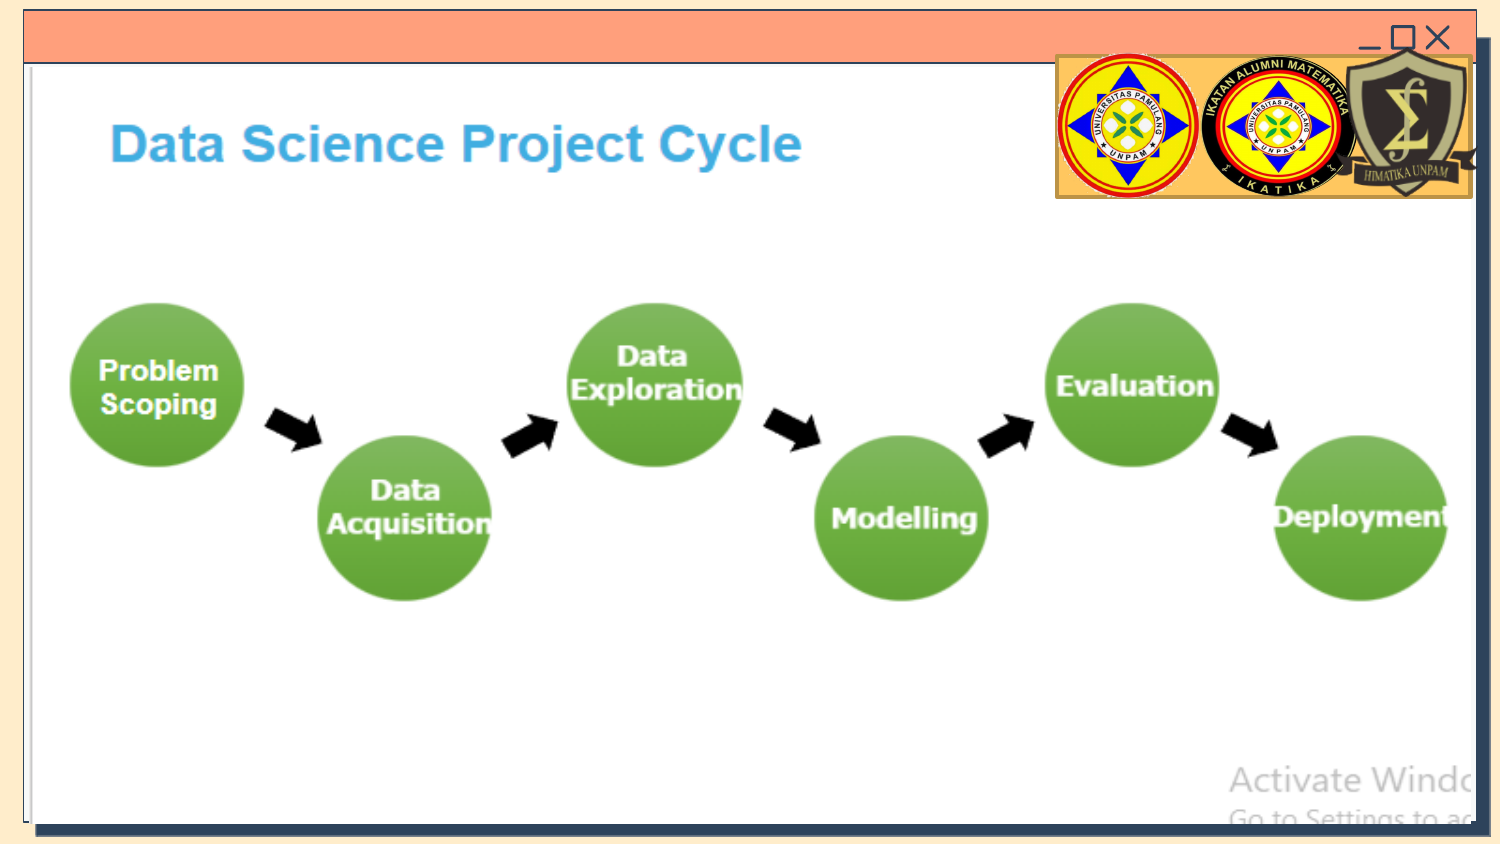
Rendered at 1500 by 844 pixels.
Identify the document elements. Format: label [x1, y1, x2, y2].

picture [29, 47, 1478, 824]
